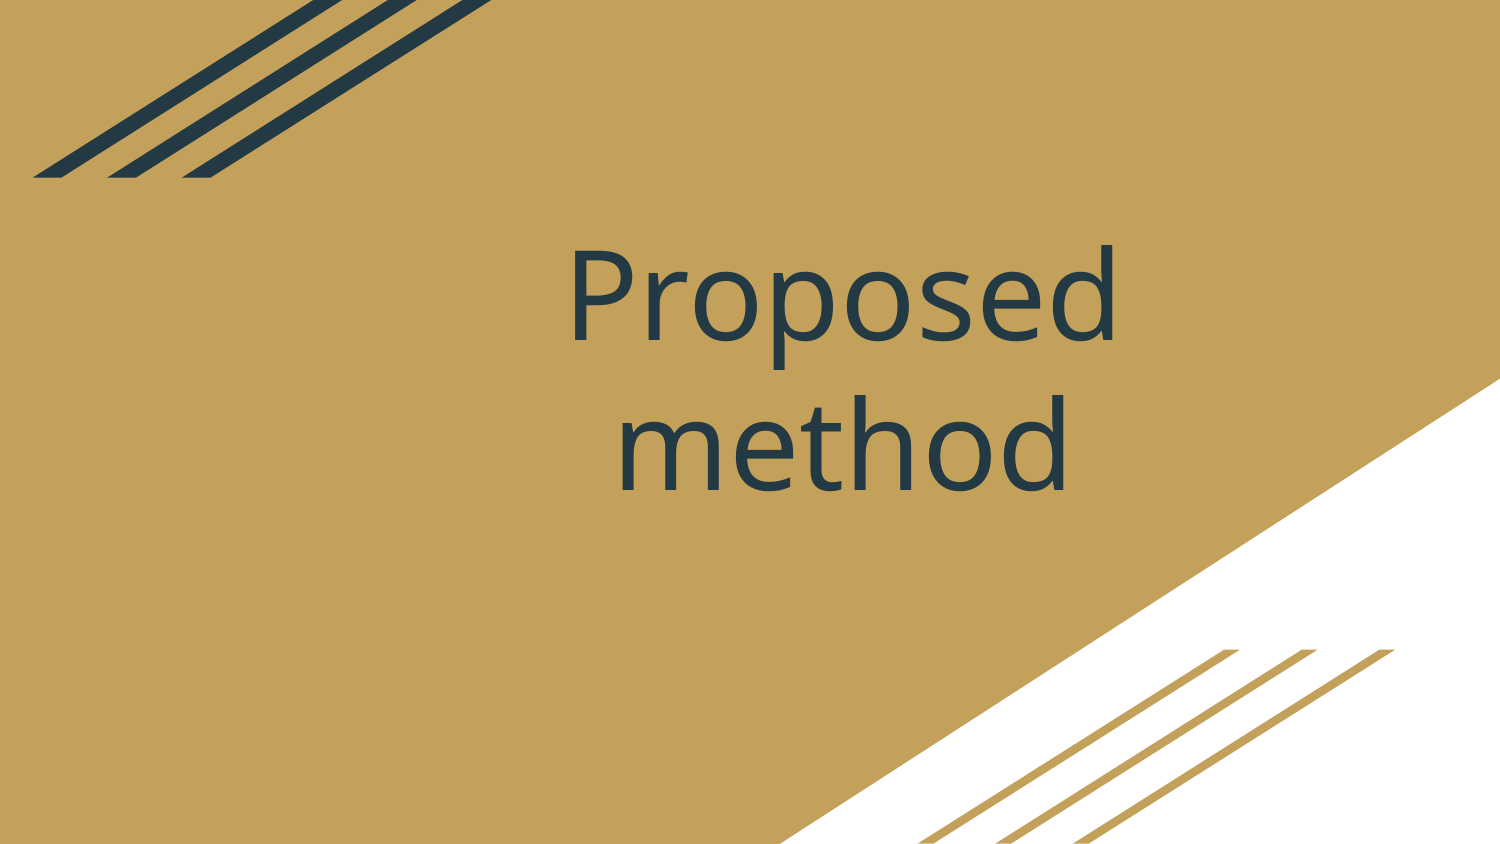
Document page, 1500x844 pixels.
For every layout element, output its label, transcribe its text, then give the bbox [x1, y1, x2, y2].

title Proposed method [309, 293, 1378, 557]
